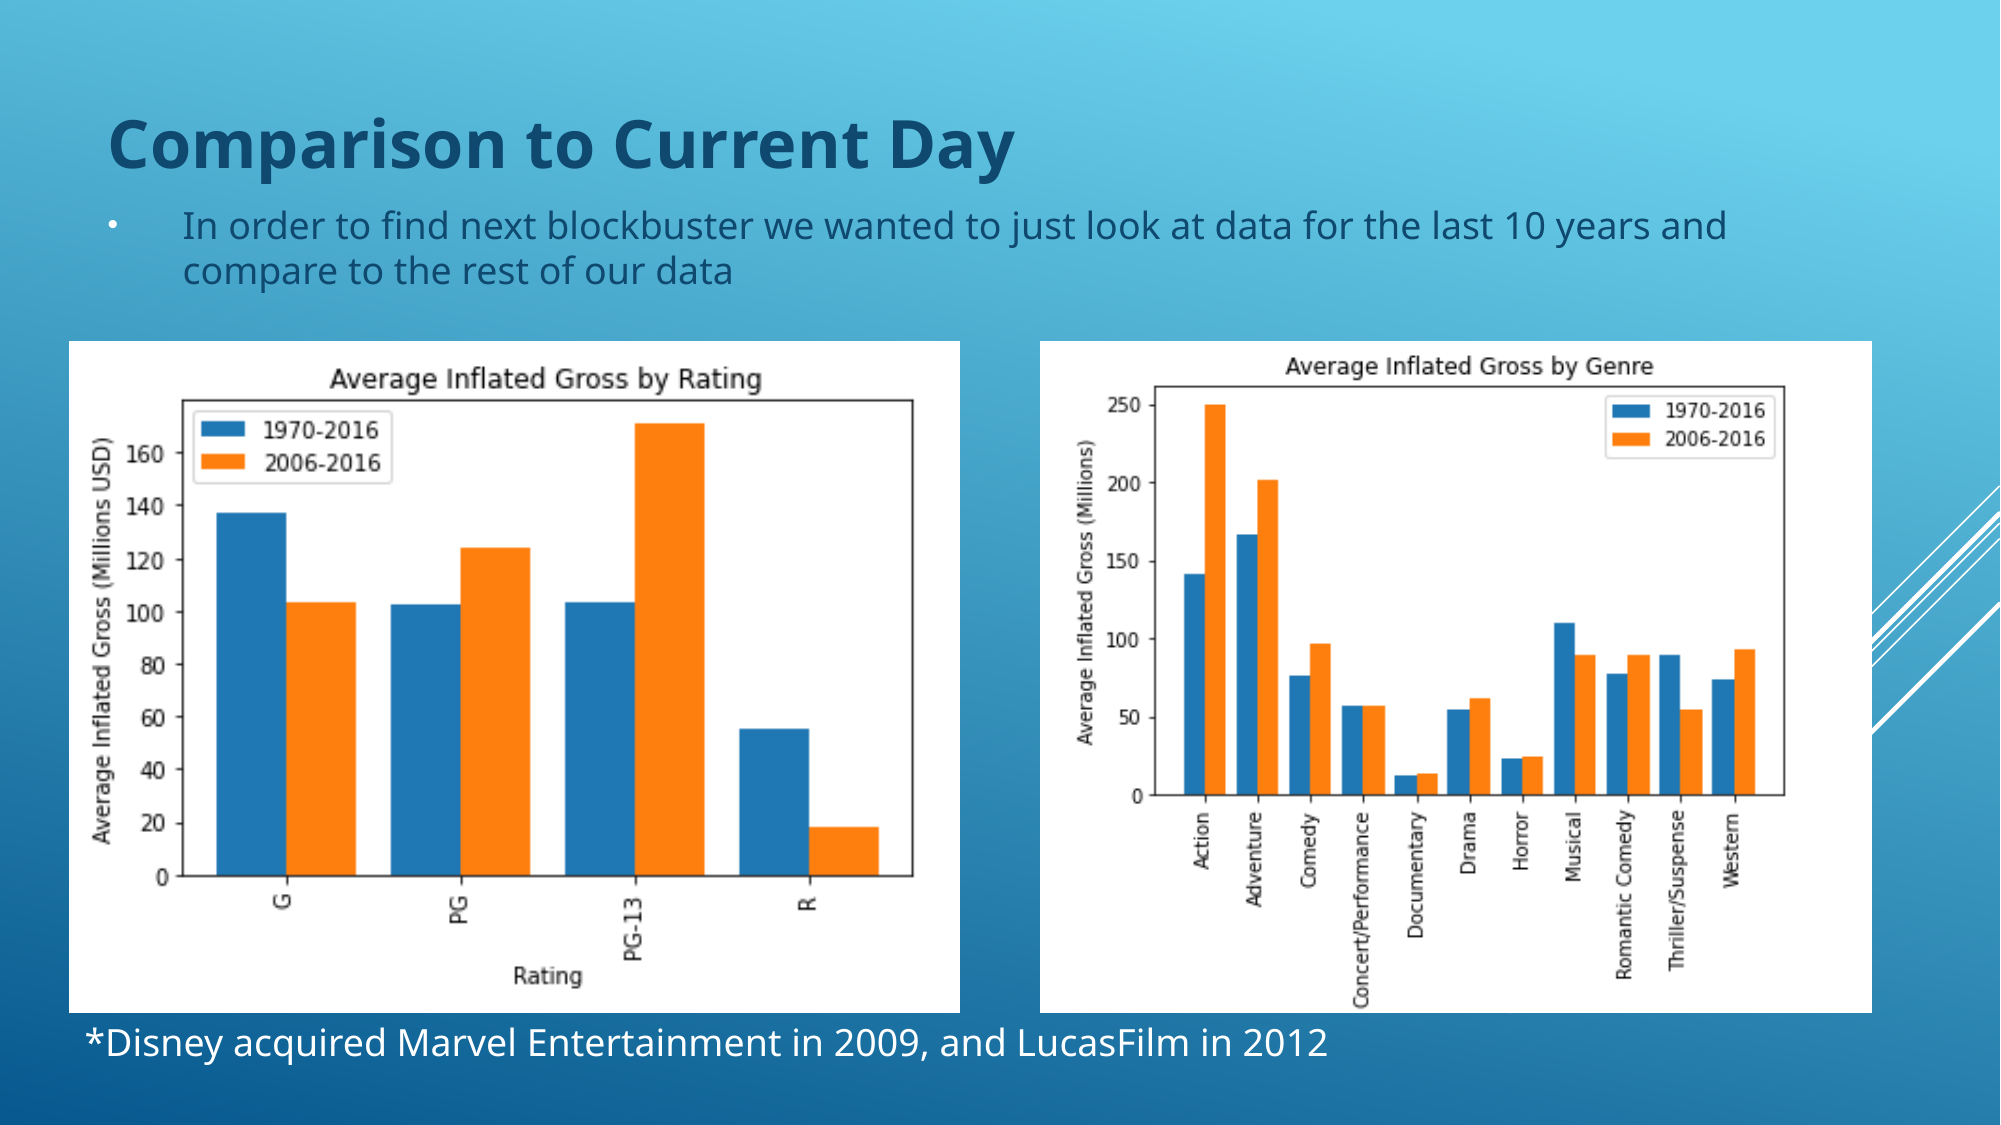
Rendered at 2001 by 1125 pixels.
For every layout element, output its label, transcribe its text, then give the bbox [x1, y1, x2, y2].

picture [1039, 341, 1873, 1013]
list Comparison to Current Day In order to find next blockbuster we wanted to just look at data for the last 10 years and compare to the rest of our data [92, 94, 1893, 910]
picture [69, 341, 961, 1013]
text_box *Disney acquired Marvel Entertainment in 2009, and LucasFilm in 2012 [69, 1012, 1670, 1072]
